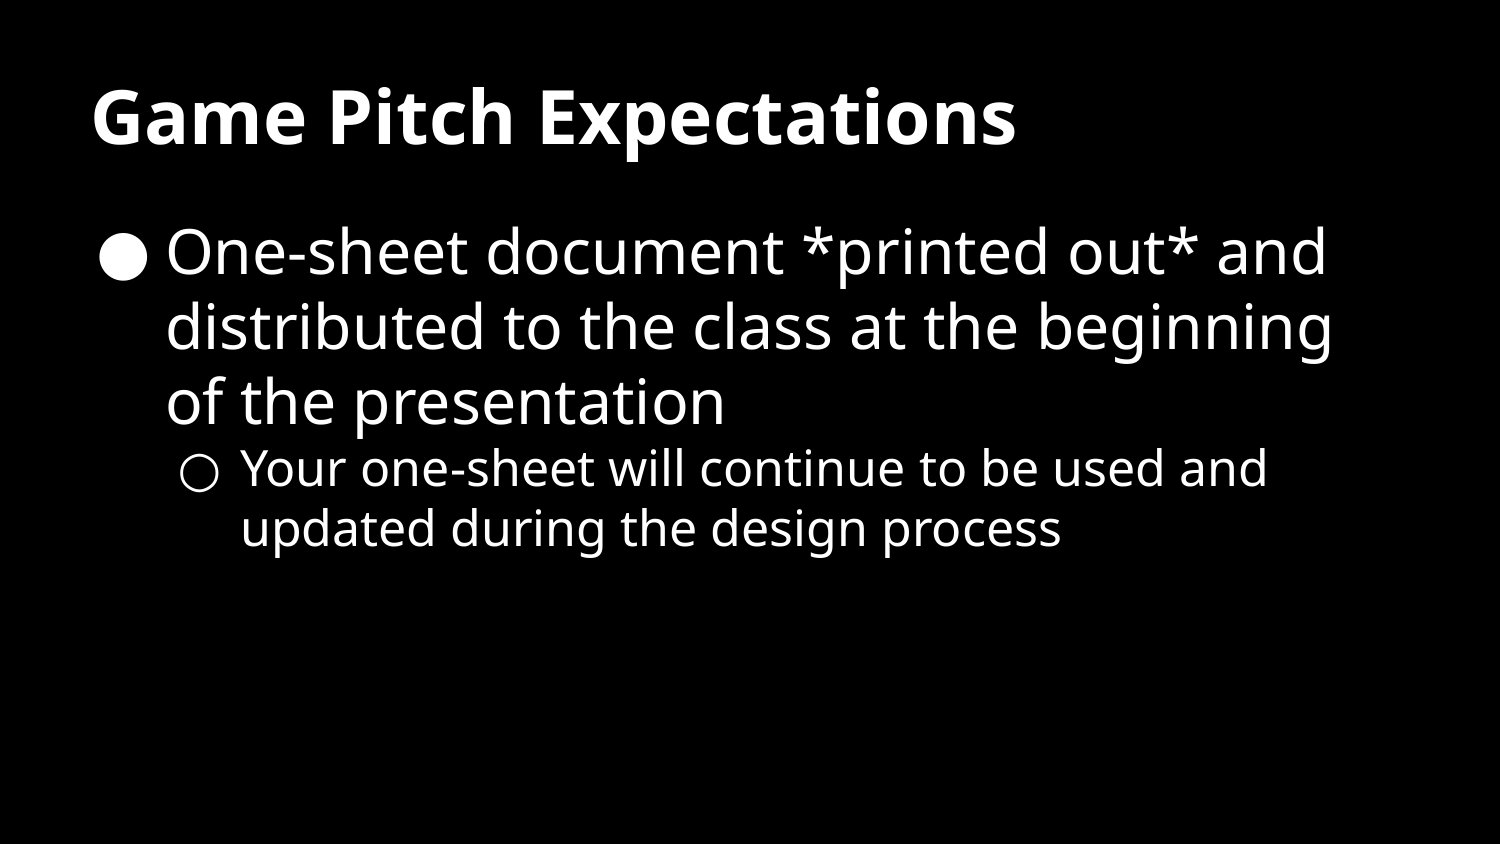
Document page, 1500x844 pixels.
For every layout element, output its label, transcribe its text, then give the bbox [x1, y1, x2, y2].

title Game Pitch Expectations [75, 33, 1425, 175]
list One-sheet document *printed out* and distributed to the class at the beginning of the presentation Your one-sheet will continue to be used and updated during the design process [75, 196, 1425, 808]
